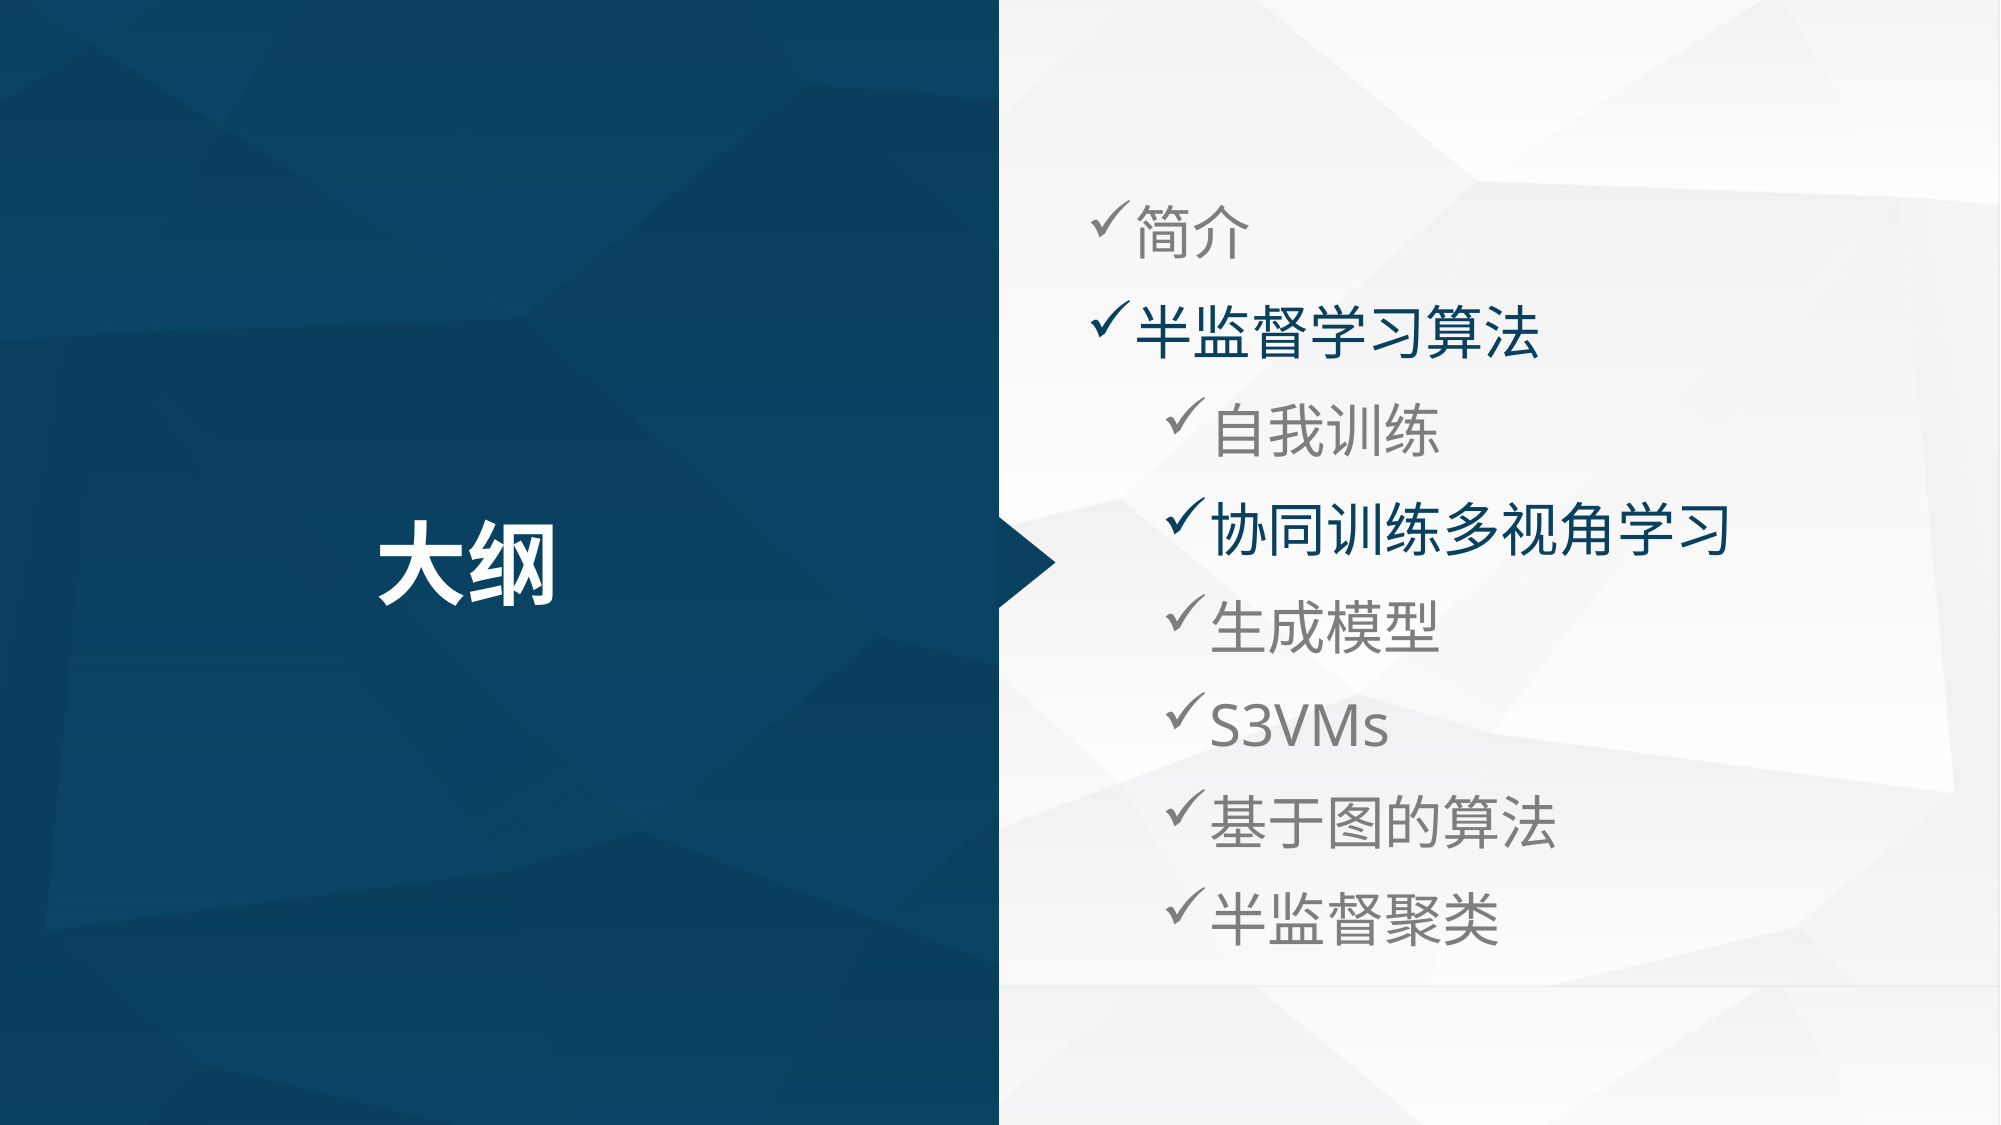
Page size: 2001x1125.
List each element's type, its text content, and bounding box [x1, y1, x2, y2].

text_box 大纲 [360, 499, 575, 624]
picture [0, 0, 2000, 1125]
text_box [996, 515, 1056, 610]
text_box 简介 半监督学习算法 自我训练 协同训练多视角学习 生成模型 S3VMs 基于图的算法 半监督聚类 [1084, 167, 1794, 954]
